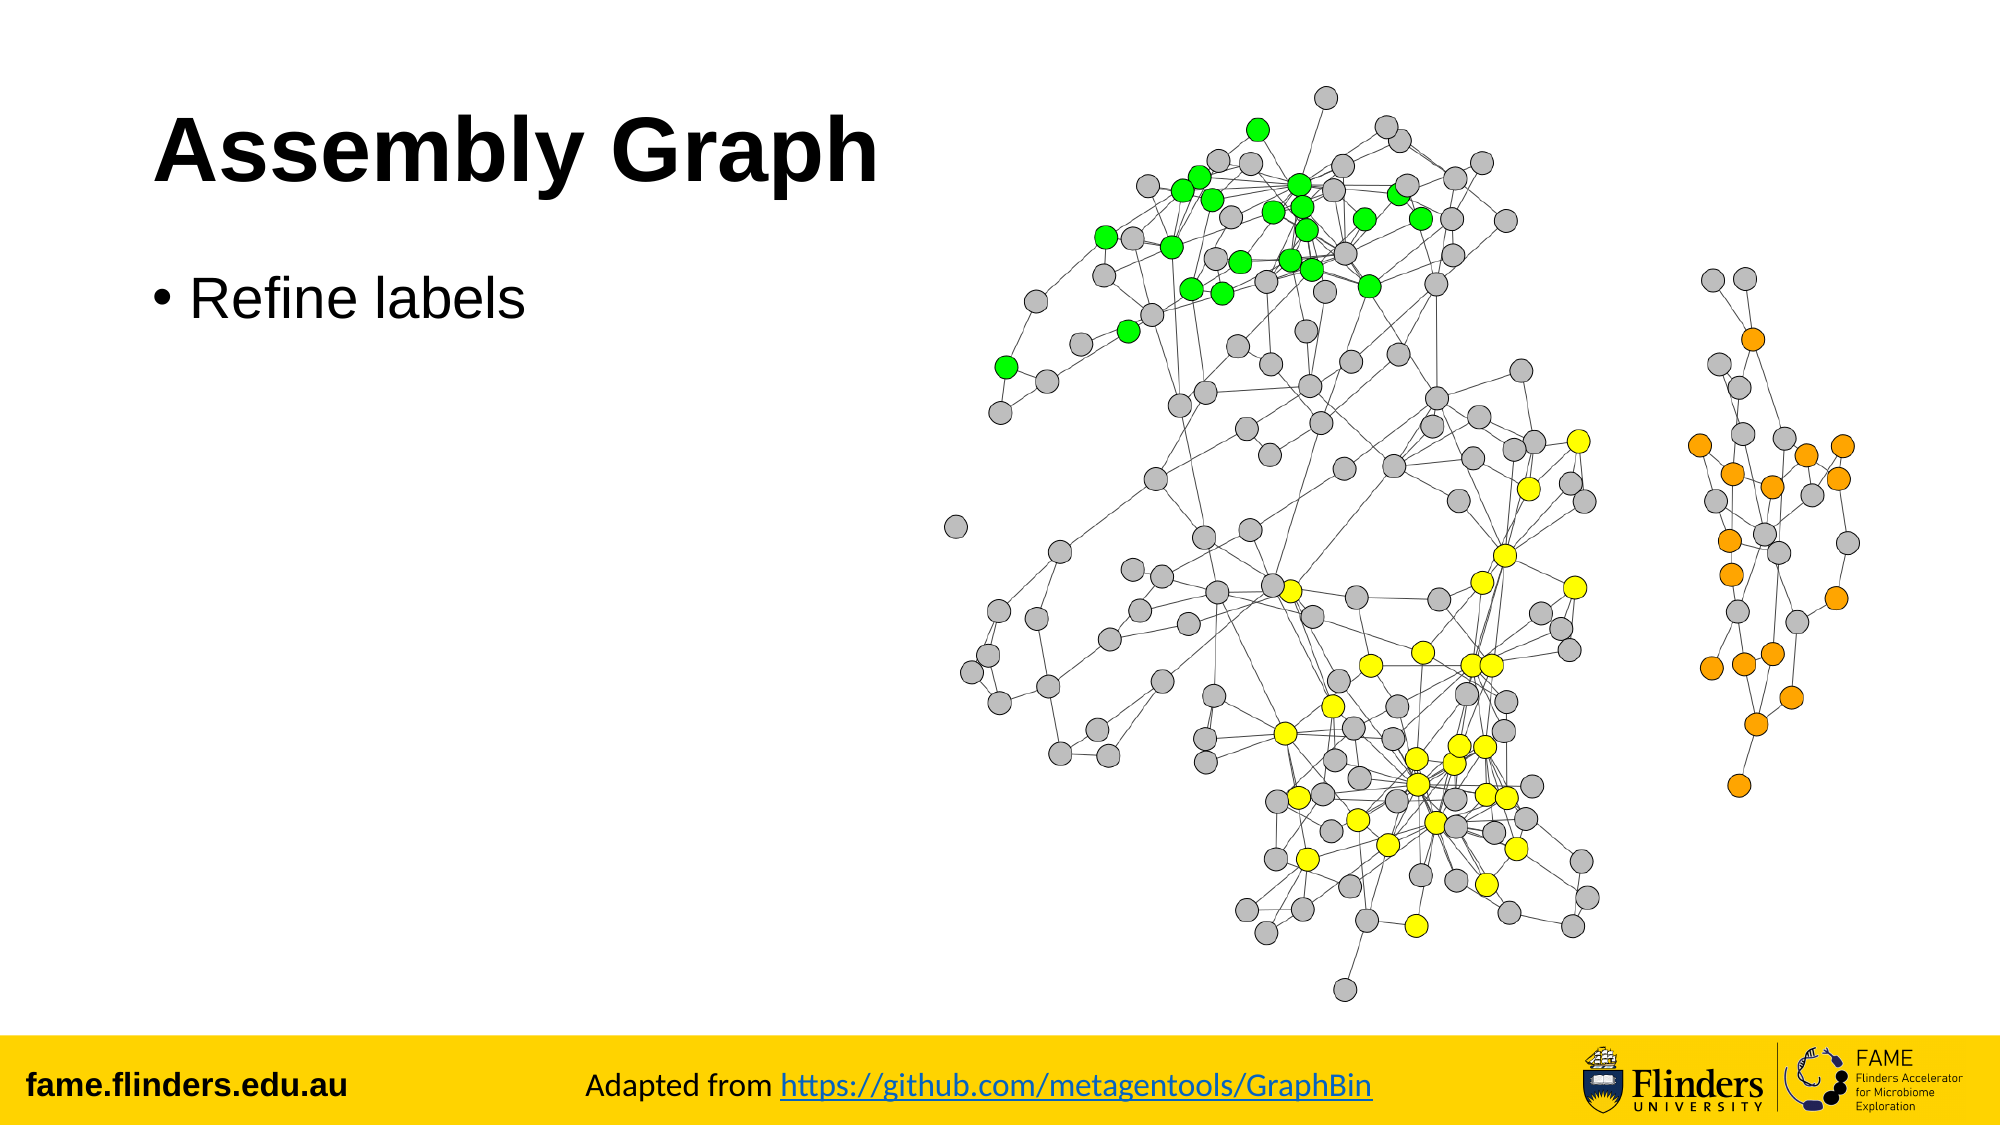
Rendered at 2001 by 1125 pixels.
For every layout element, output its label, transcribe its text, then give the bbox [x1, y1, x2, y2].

picture [940, 82, 1863, 1005]
picture [1570, 1038, 1966, 1122]
text_box Adapted from https://github.com/metagentools/GraphBin [423, 1056, 1543, 1111]
list Refine labels [137, 260, 874, 1004]
title Assembly Graph [137, 82, 940, 222]
